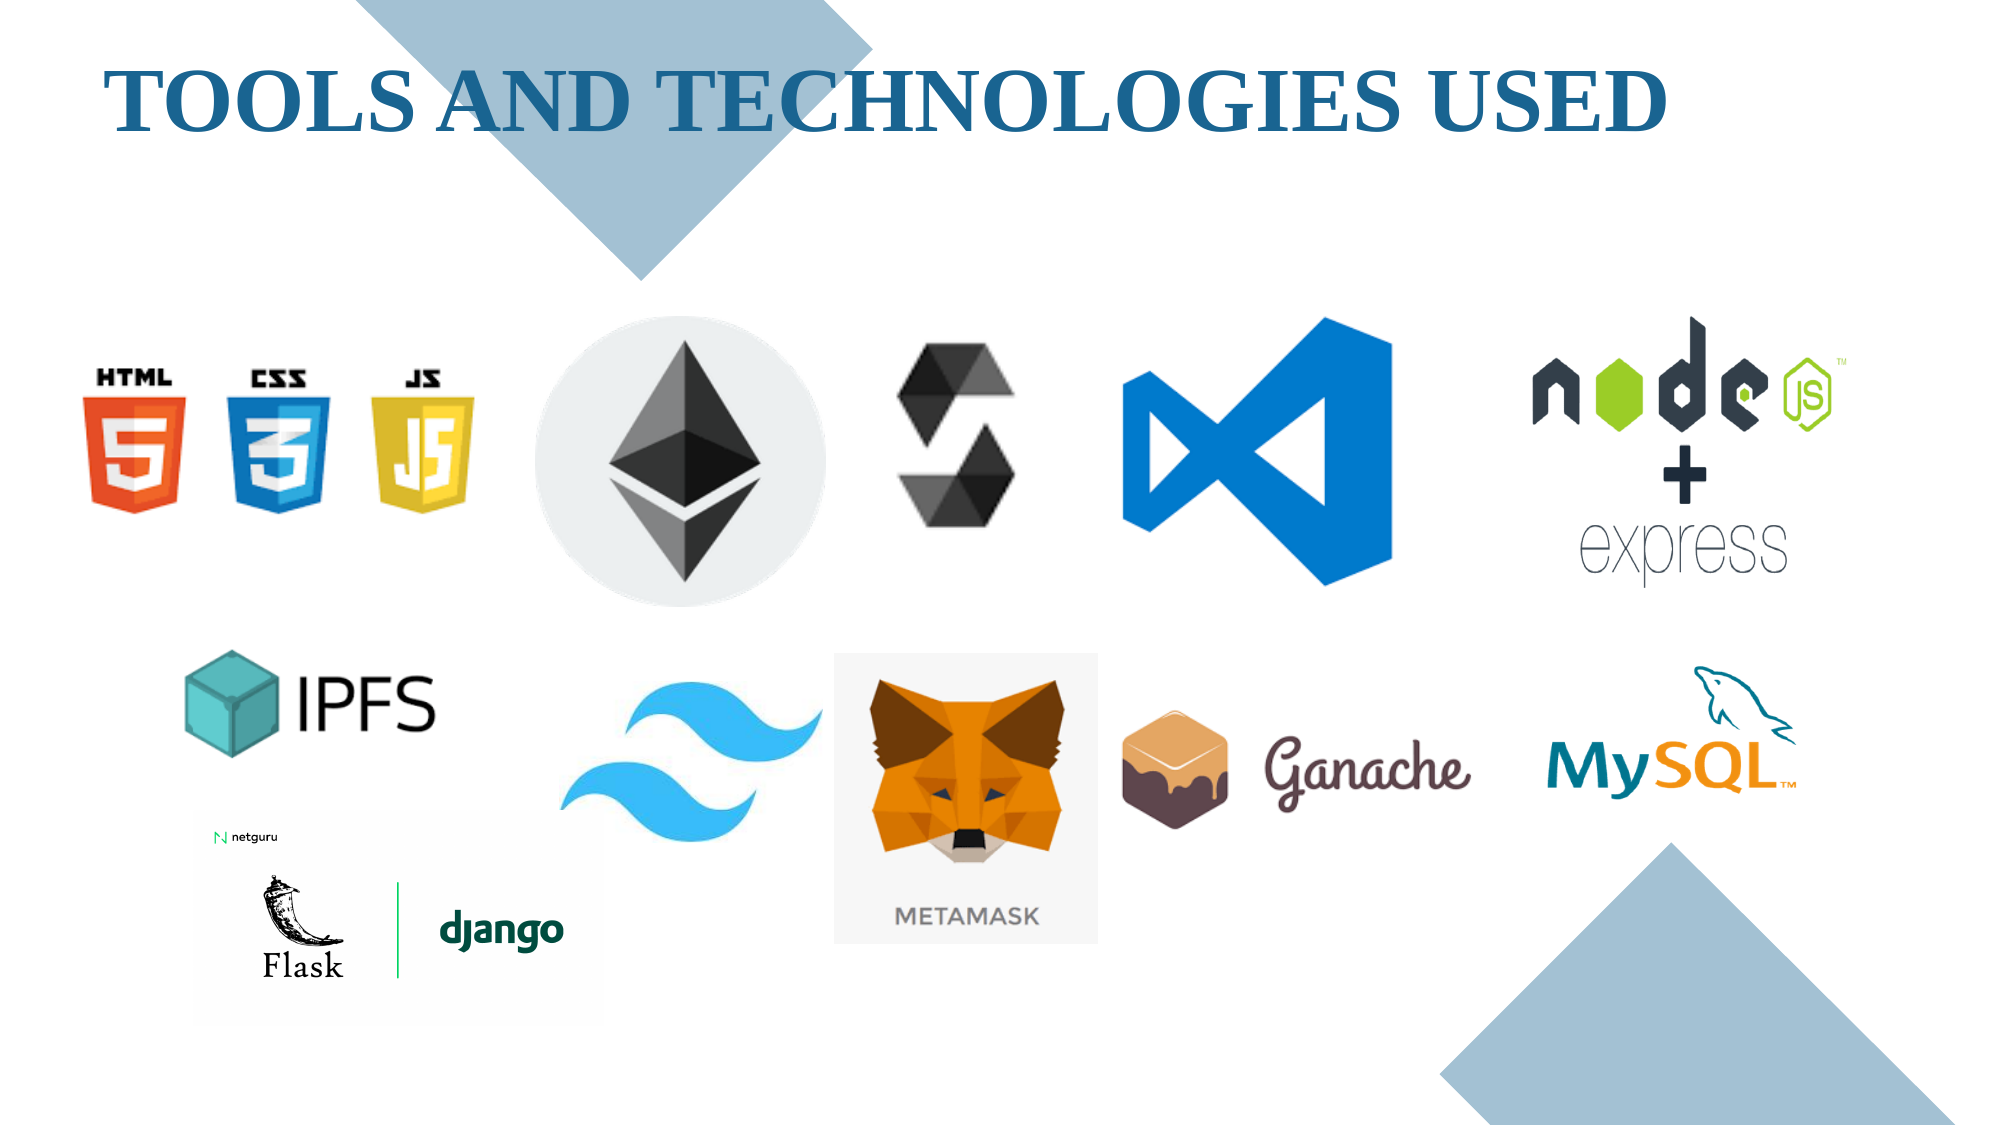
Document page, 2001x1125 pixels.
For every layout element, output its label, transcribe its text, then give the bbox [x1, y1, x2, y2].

picture [44, 285, 823, 1026]
picture [843, 296, 1930, 609]
text_box [1438, 905, 1957, 1125]
text_box TOOLS AND TECHNOLOGIES USED [767, 32, 1829, 158]
picture [1101, 619, 1852, 905]
picture [535, 316, 826, 607]
text_box TOOLS AND TECHNOLOGIES USED [88, 32, 513, 158]
picture [834, 653, 1098, 944]
text_box [354, 0, 875, 283]
